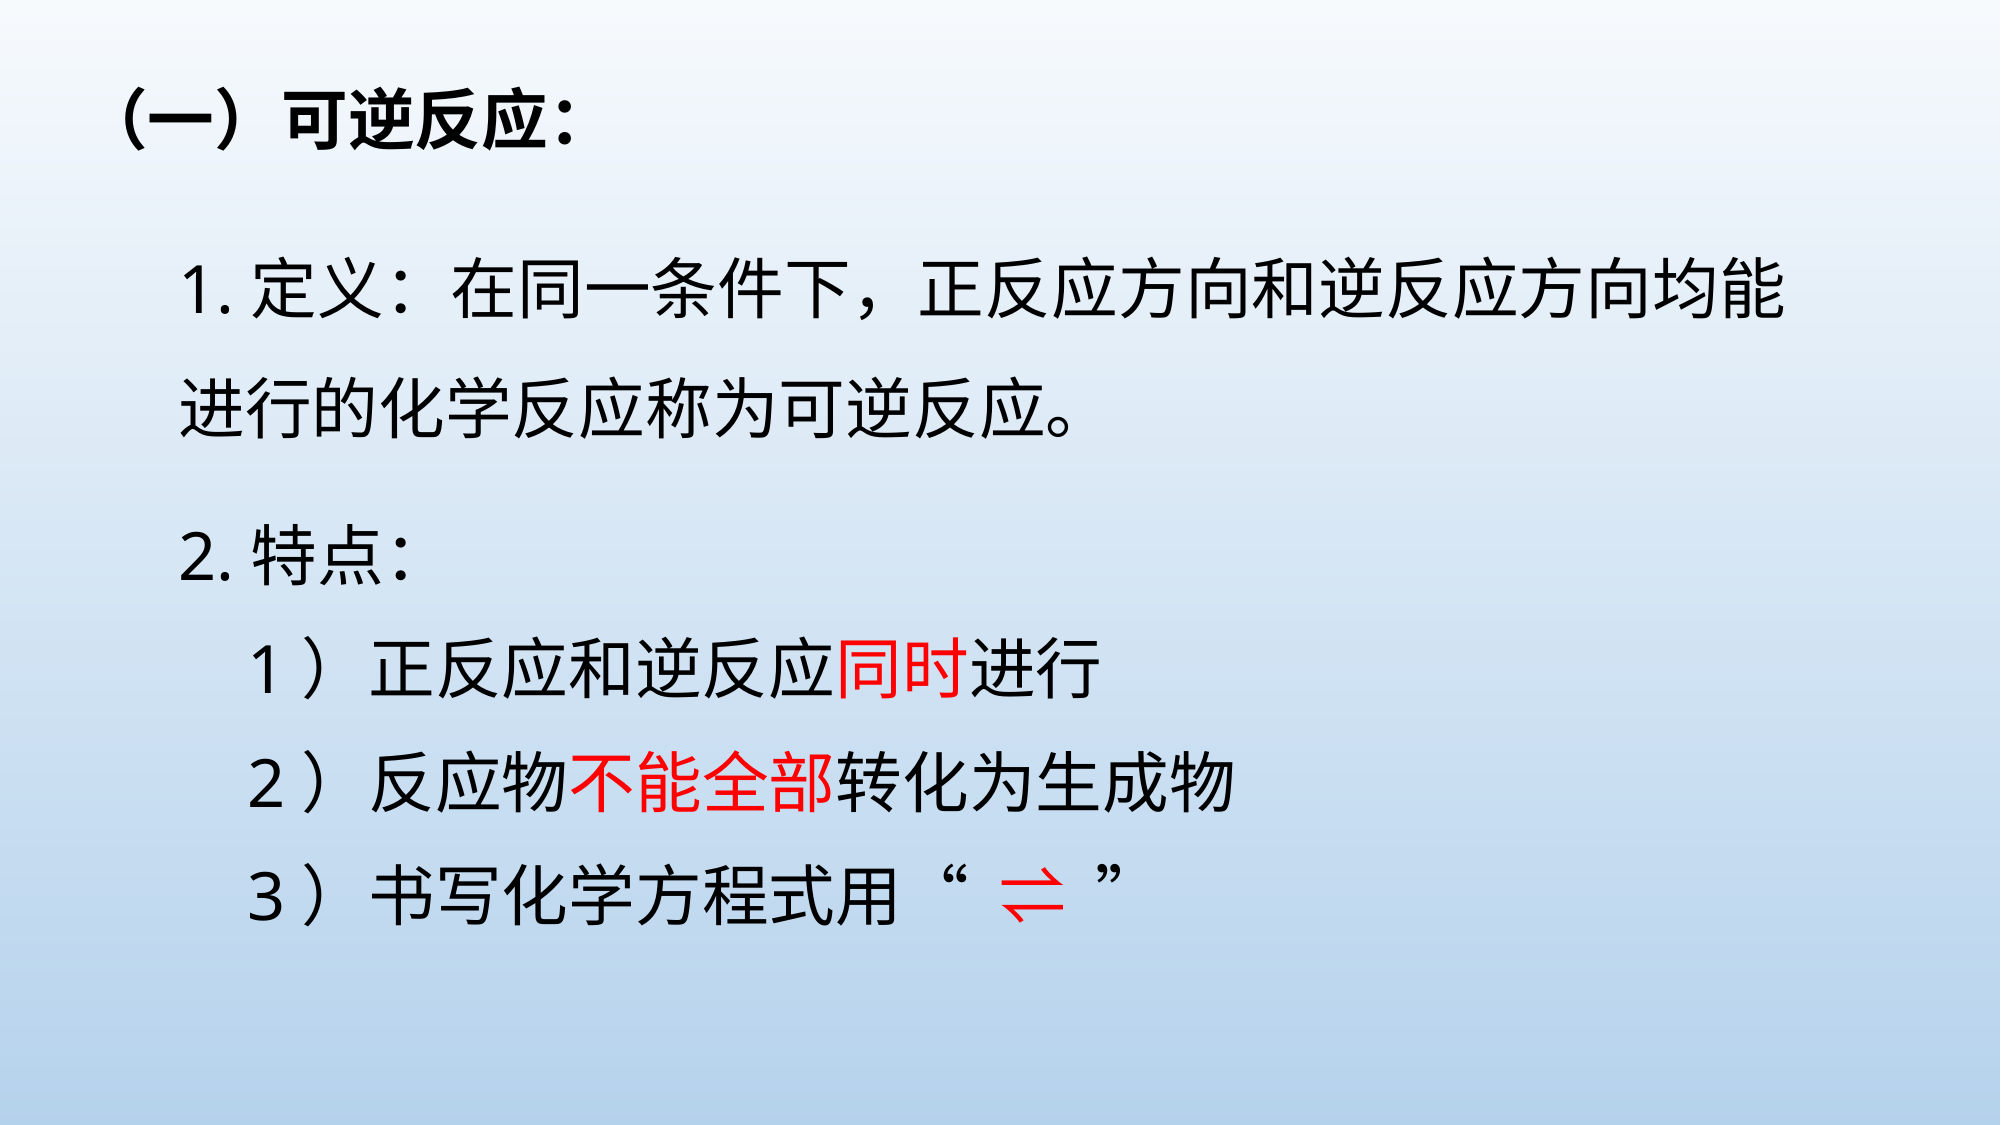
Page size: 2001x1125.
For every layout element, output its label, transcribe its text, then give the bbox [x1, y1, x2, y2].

text_box （一）可逆反应： [66, 70, 652, 166]
text_box 1.定义：在同一条件下，正反应方向和逆反应方向均能进行的化学反应称为可逆反应。 [163, 199, 1809, 454]
text_box 2.特点： 1）正反应和逆反应同时进行 2）反应物不能全部转化为生成物 3）书写化学方程式用“ ⇌ ” [163, 506, 1464, 942]
